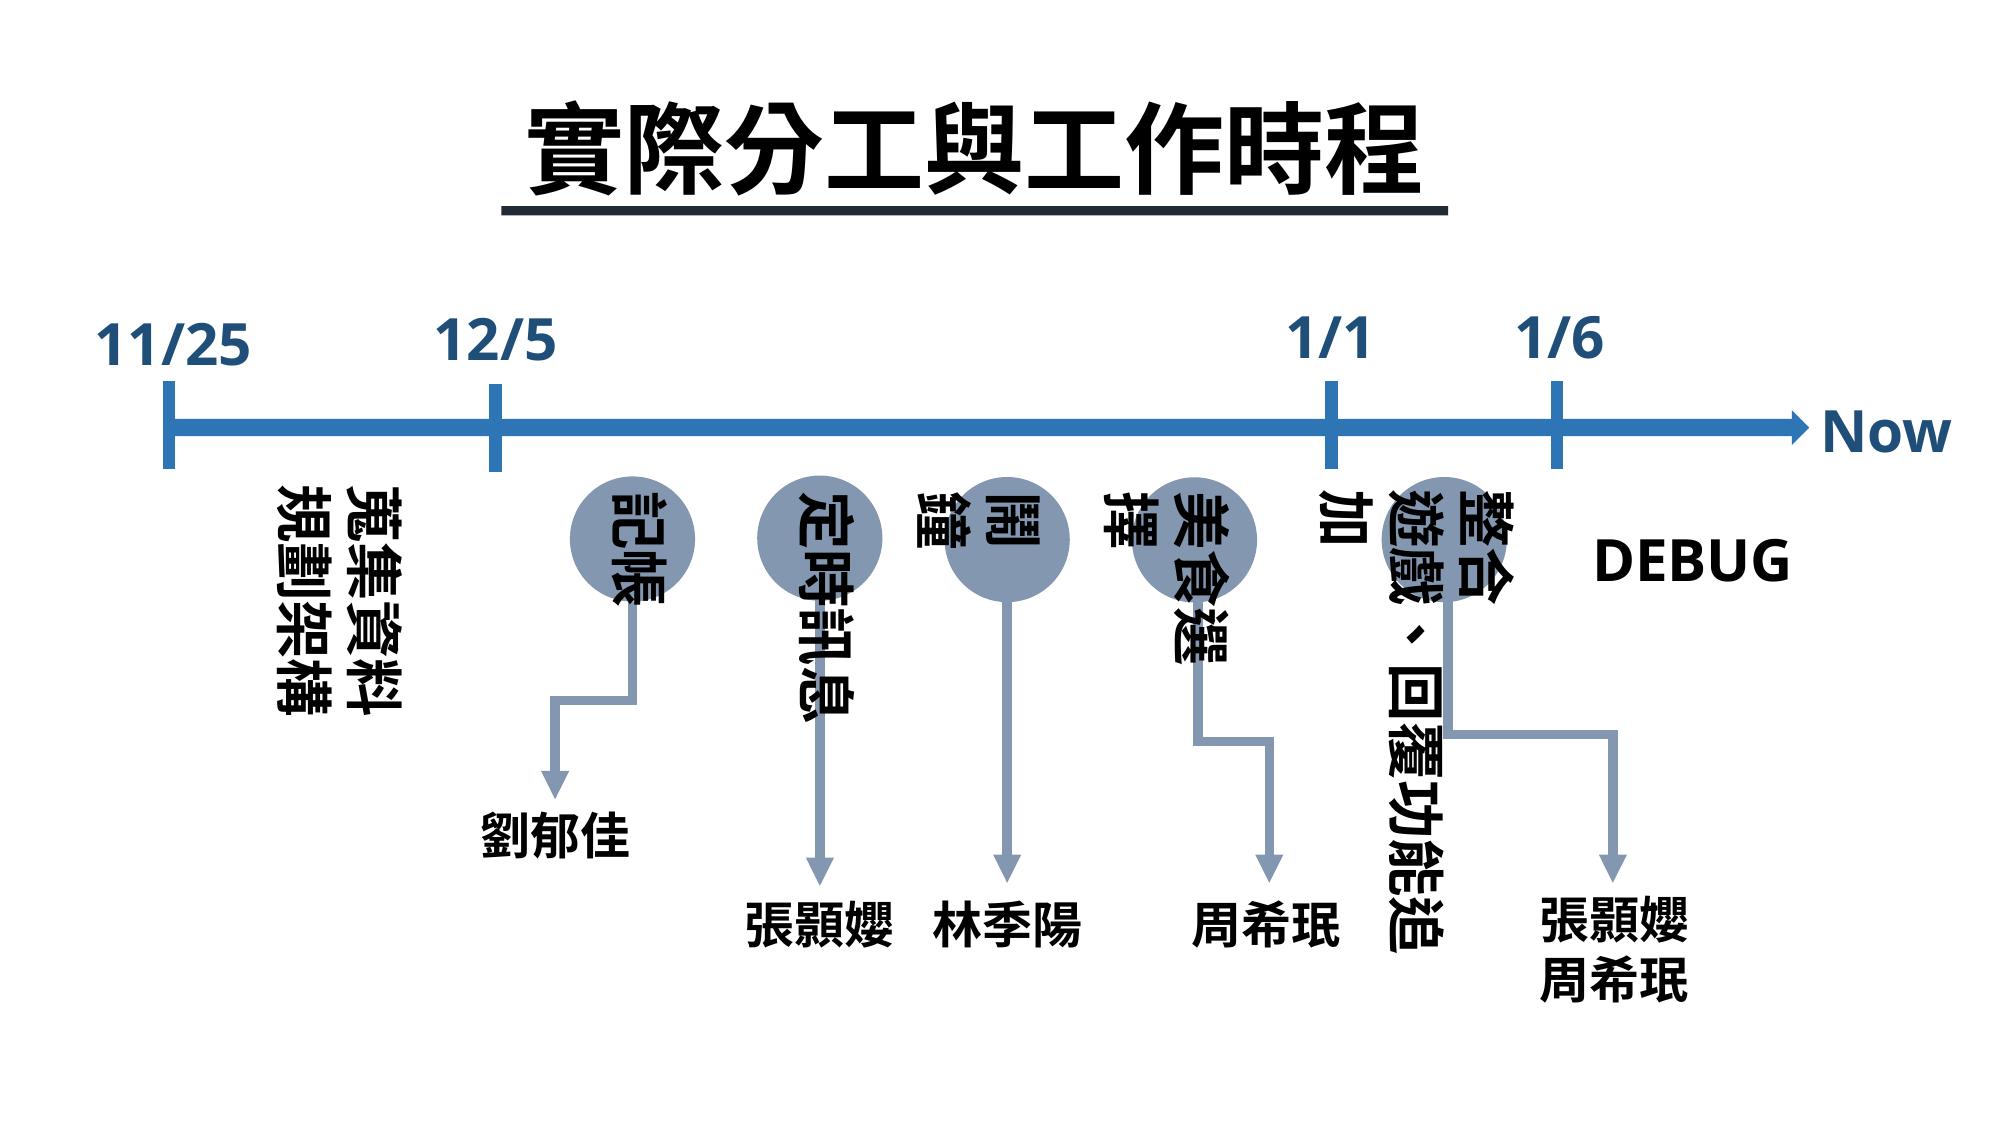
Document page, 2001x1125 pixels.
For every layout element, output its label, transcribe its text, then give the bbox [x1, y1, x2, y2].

text_box 11/25 [66, 300, 281, 385]
text_box 1/6 [1452, 293, 1667, 378]
text_box [500, 205, 1449, 216]
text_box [168, 380, 1831, 1021]
text_box 1/1 [1223, 293, 1438, 378]
text_box 實際分工與工作時程 [509, 78, 1491, 214]
text_box 12/5 [388, 295, 603, 380]
text_box Now [1831, 386, 1994, 472]
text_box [1381, 651, 1679, 817]
